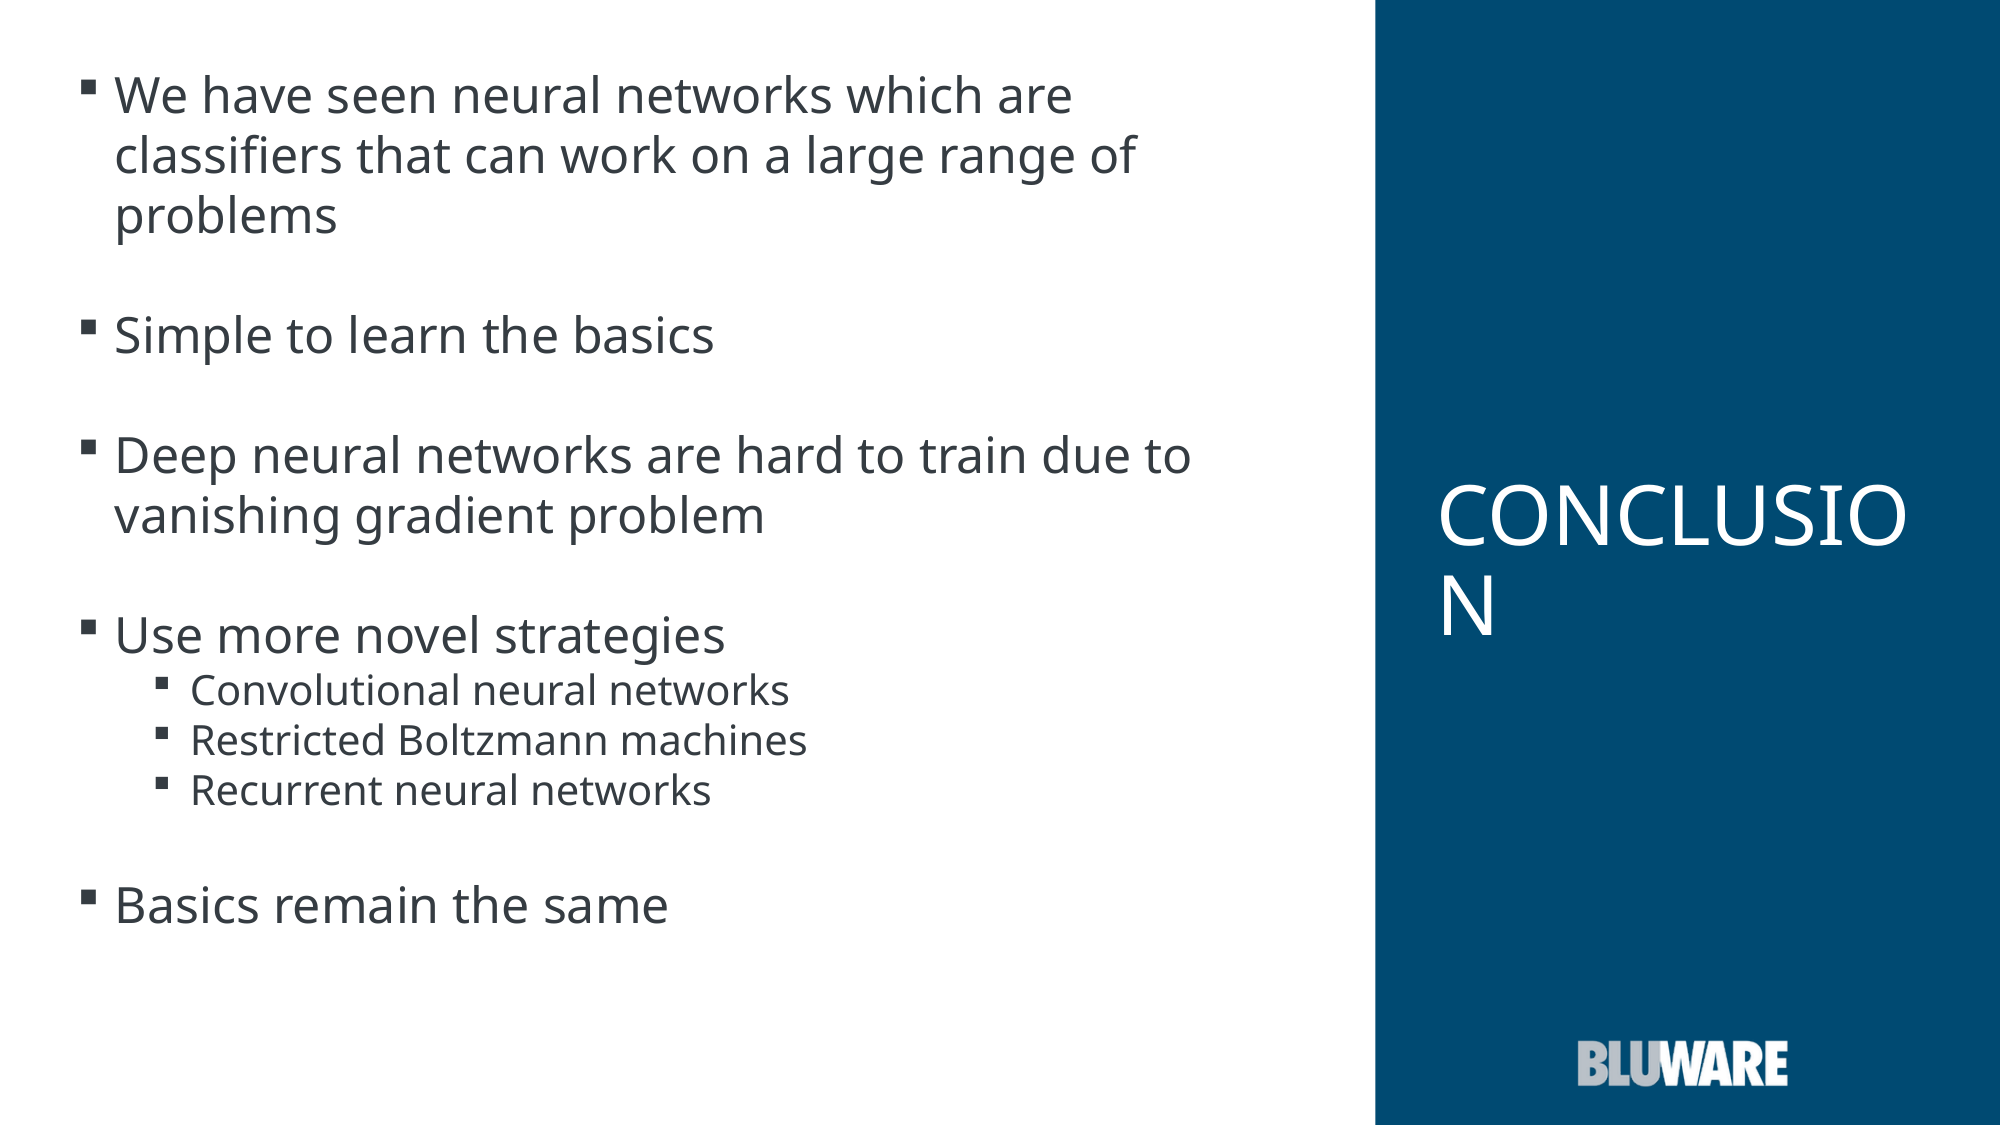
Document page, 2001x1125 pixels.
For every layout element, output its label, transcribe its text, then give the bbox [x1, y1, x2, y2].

list We have seen neural networks which are classifiers that can work on a large range of problems Simple to learn the basics Deep neural networks are hard to train due to vanishing gradient problem Use more novel strategies Convolutional neural networks Restricted Boltzmann machines Recurrent neural networks Basics remain the same [62, 56, 1321, 1048]
title CONCLUSION [1421, 1, 1945, 1125]
